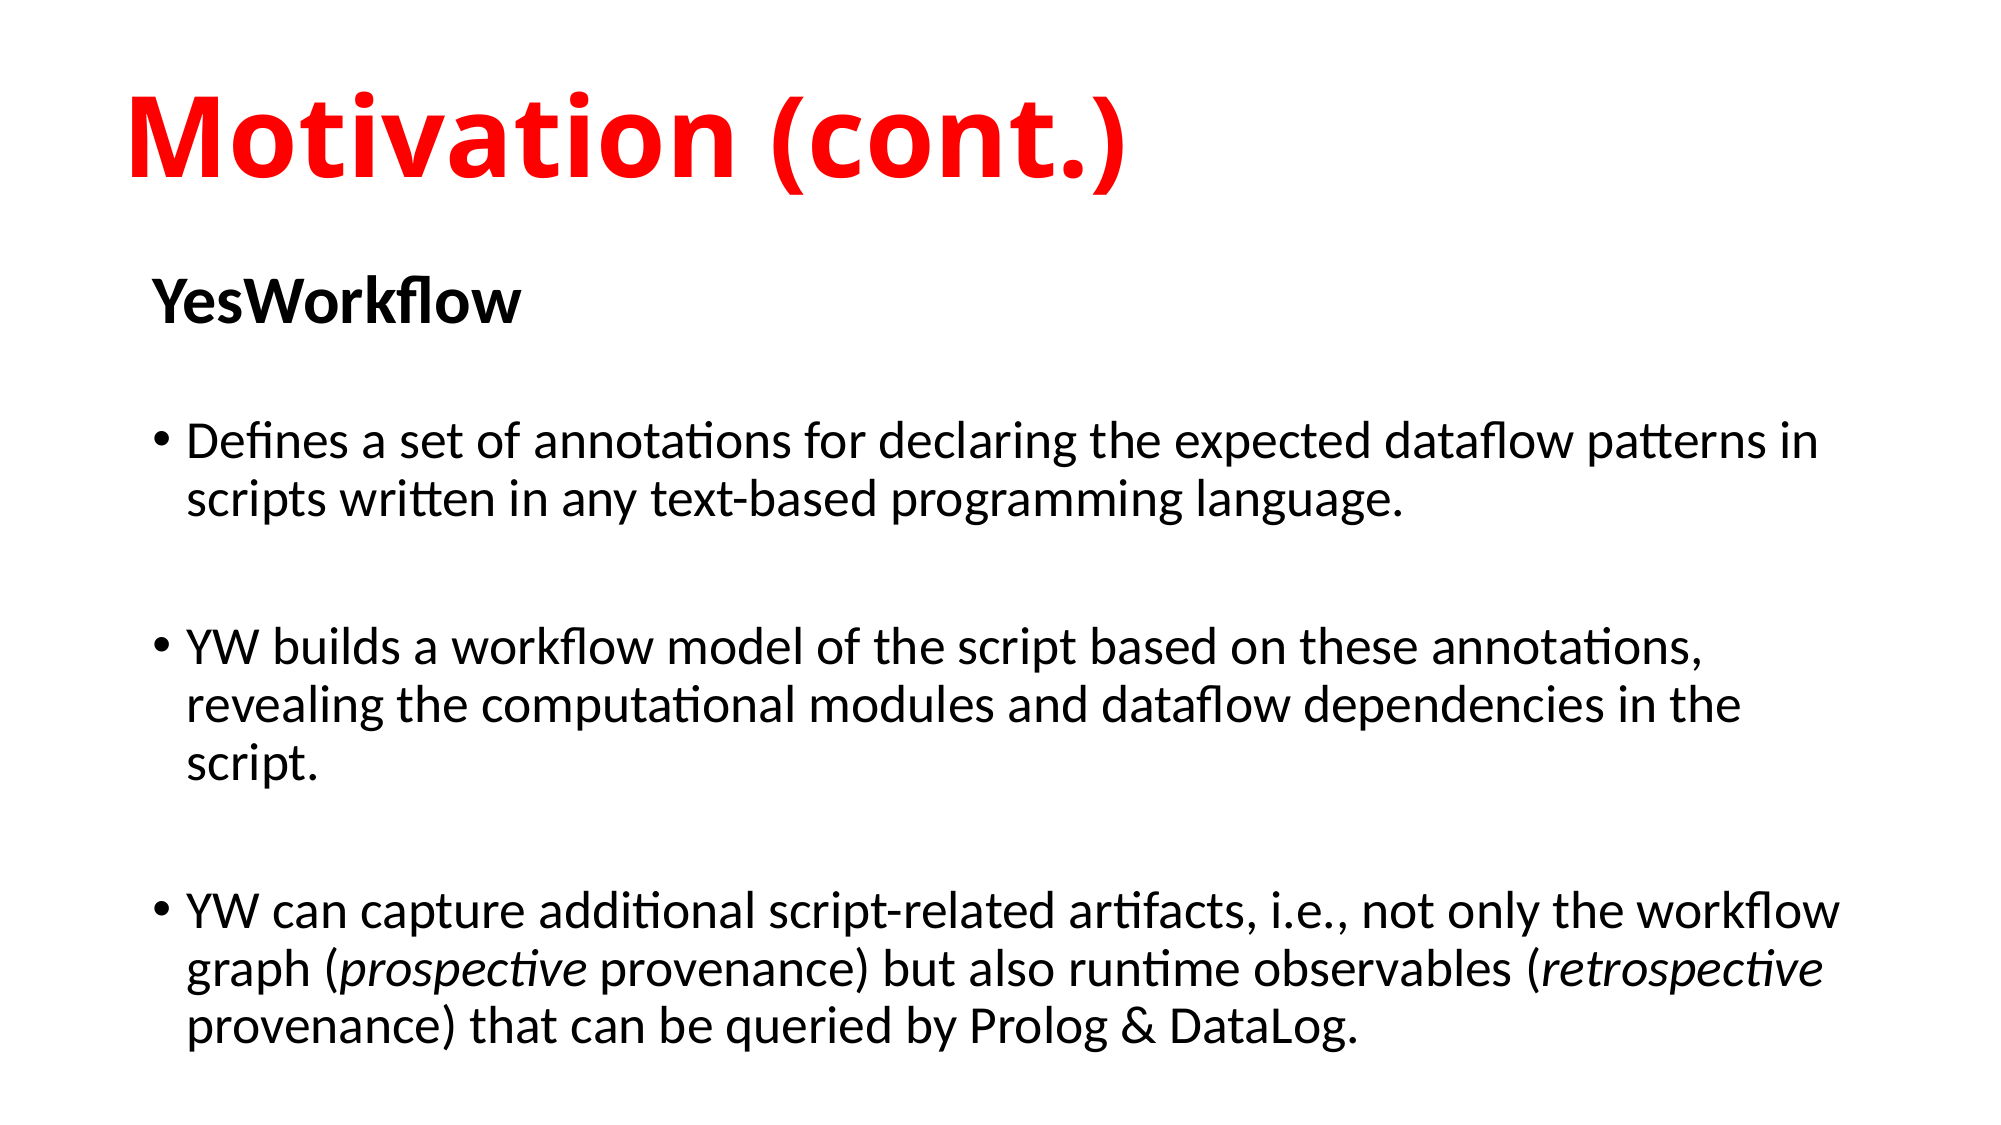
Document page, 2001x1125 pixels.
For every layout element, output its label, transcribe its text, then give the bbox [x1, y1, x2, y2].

title Motivation (cont.) [107, 50, 1833, 232]
list YesWorkflow Defines a set of annotations for declaring the expected dataflow patterns in scripts written in any text-based programming language. YW builds a workflow model of the script based on these annotations, revealing the computational modules and dataflow dependencies in the script. YW can capture additional script-related artifacts, i.e., not only the workflow graph (prospective provenance) but also runtime observables (retrospective provenance) that can be queried by Prolog & DataLog. [137, 256, 1863, 1064]
